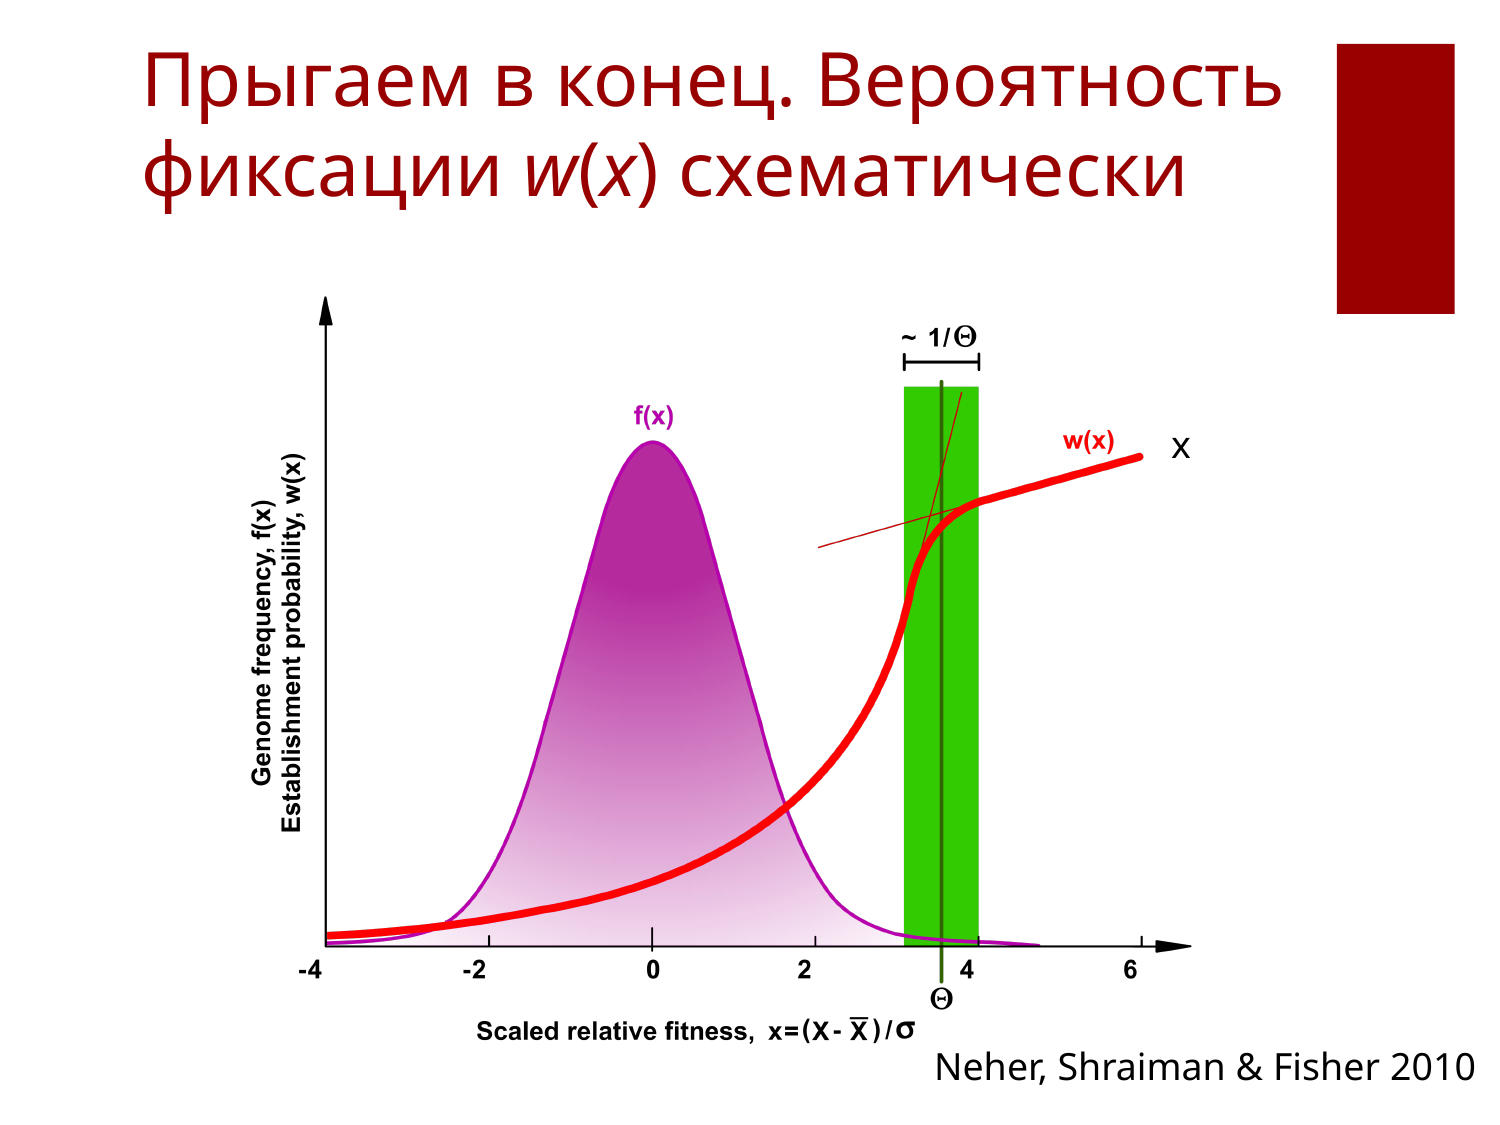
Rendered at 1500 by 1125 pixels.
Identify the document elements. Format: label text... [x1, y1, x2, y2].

picture [229, 278, 1206, 1064]
text_box Neher, Shraiman & Fisher 2010 [919, 1035, 1492, 1096]
title Прыгаем в конец. Вероятность фиксации w(x) схематически [126, 31, 1445, 219]
